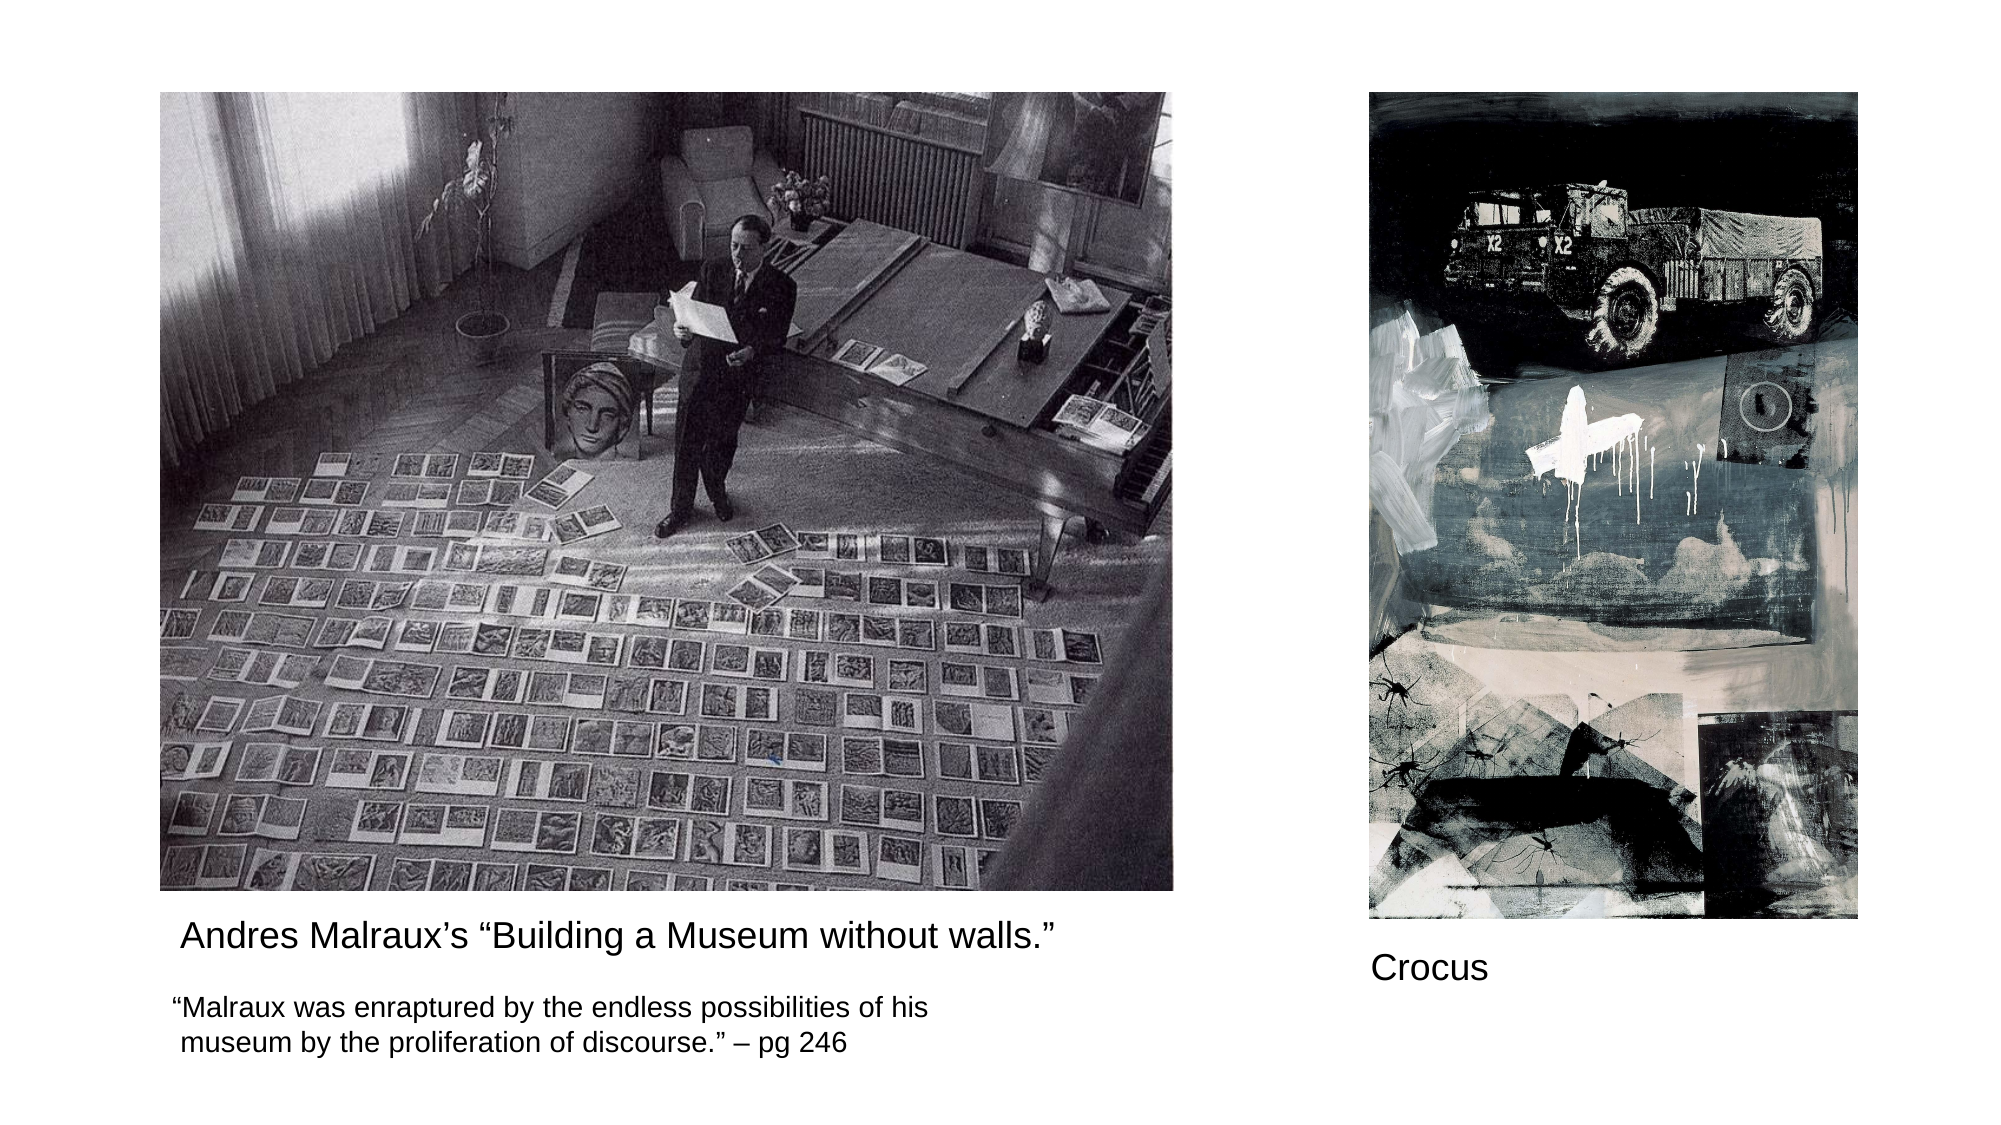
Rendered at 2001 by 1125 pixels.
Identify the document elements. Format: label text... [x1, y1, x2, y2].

text_box Andres Malraux’s “Building a Museum without walls.” [165, 903, 1071, 964]
picture [1368, 92, 1858, 919]
text_box Crocus [1355, 935, 1505, 996]
picture [160, 92, 1174, 891]
text_box “Malraux was enraptured by the endless possibilities of his museum by the proliferation of discourse.” – pg 246 [157, 981, 946, 1066]
